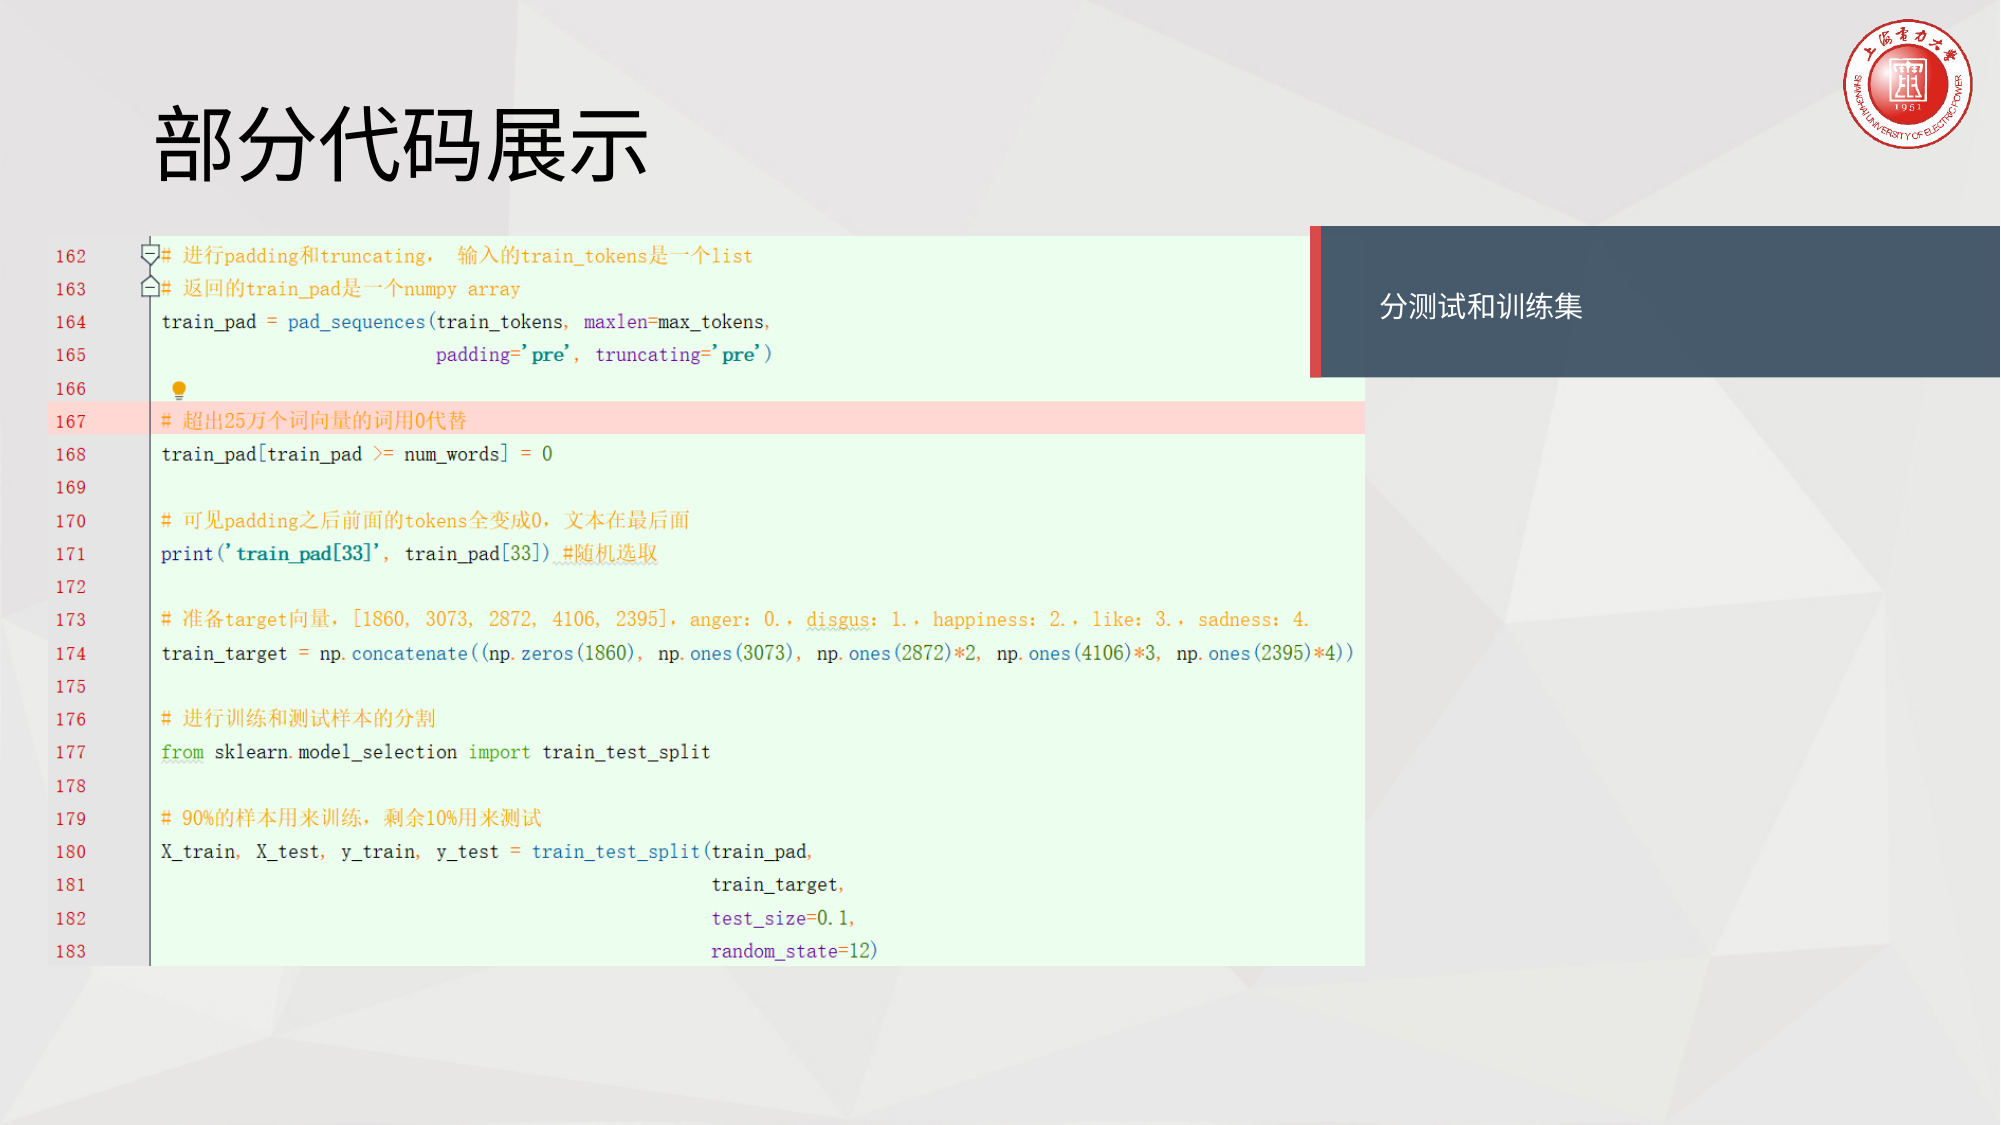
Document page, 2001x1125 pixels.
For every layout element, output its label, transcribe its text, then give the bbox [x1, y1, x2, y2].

picture [0, 0, 2001, 1125]
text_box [1309, 226, 2000, 378]
title 部分代码展示 [137, 59, 1863, 236]
